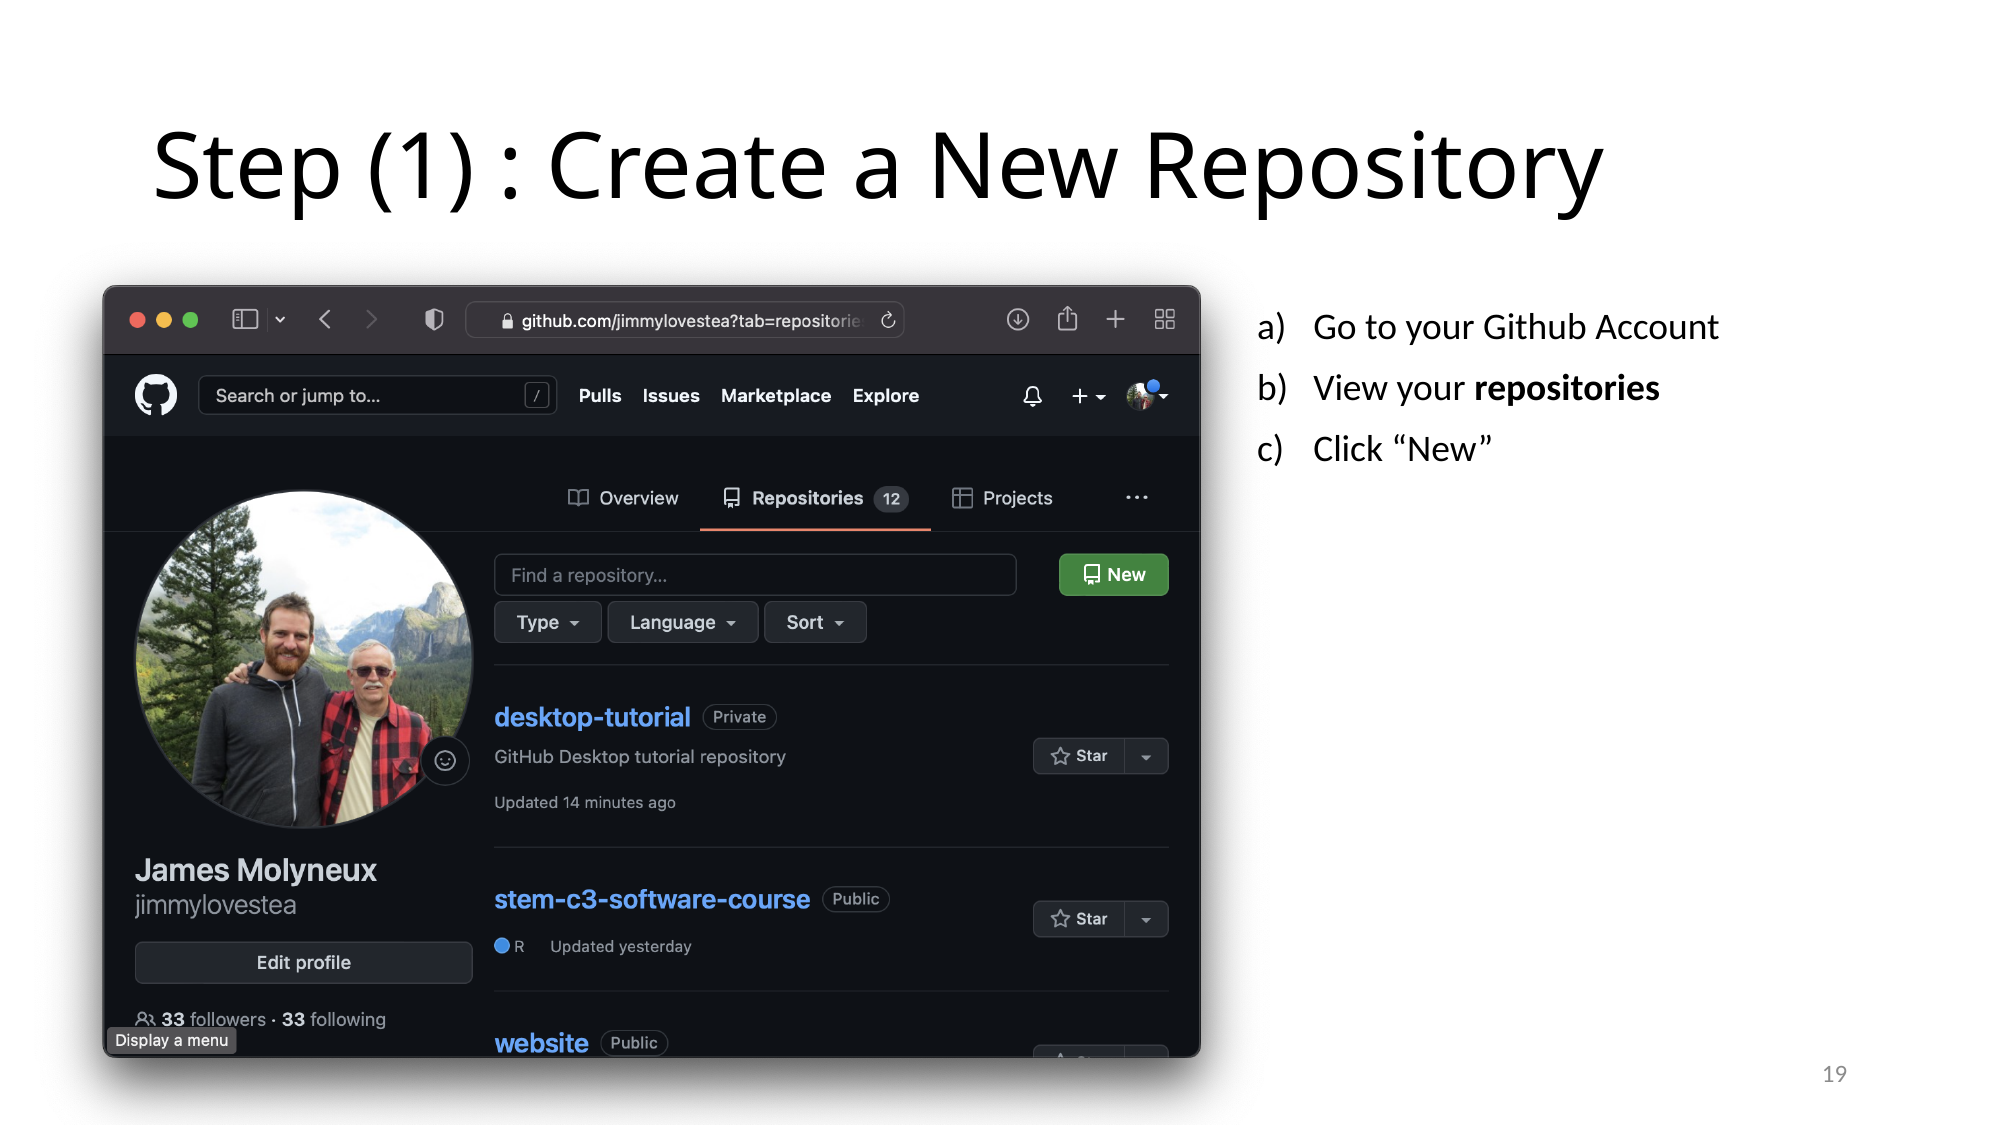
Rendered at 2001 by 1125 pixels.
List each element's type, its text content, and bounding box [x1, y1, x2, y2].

picture [28, 235, 1274, 1125]
list Go to your Github Account View your repositories Click “New” [1274, 299, 1863, 1014]
slide_number 19 [1412, 1042, 1863, 1103]
title Step (1) : Create a New Repository [137, 59, 1863, 278]
